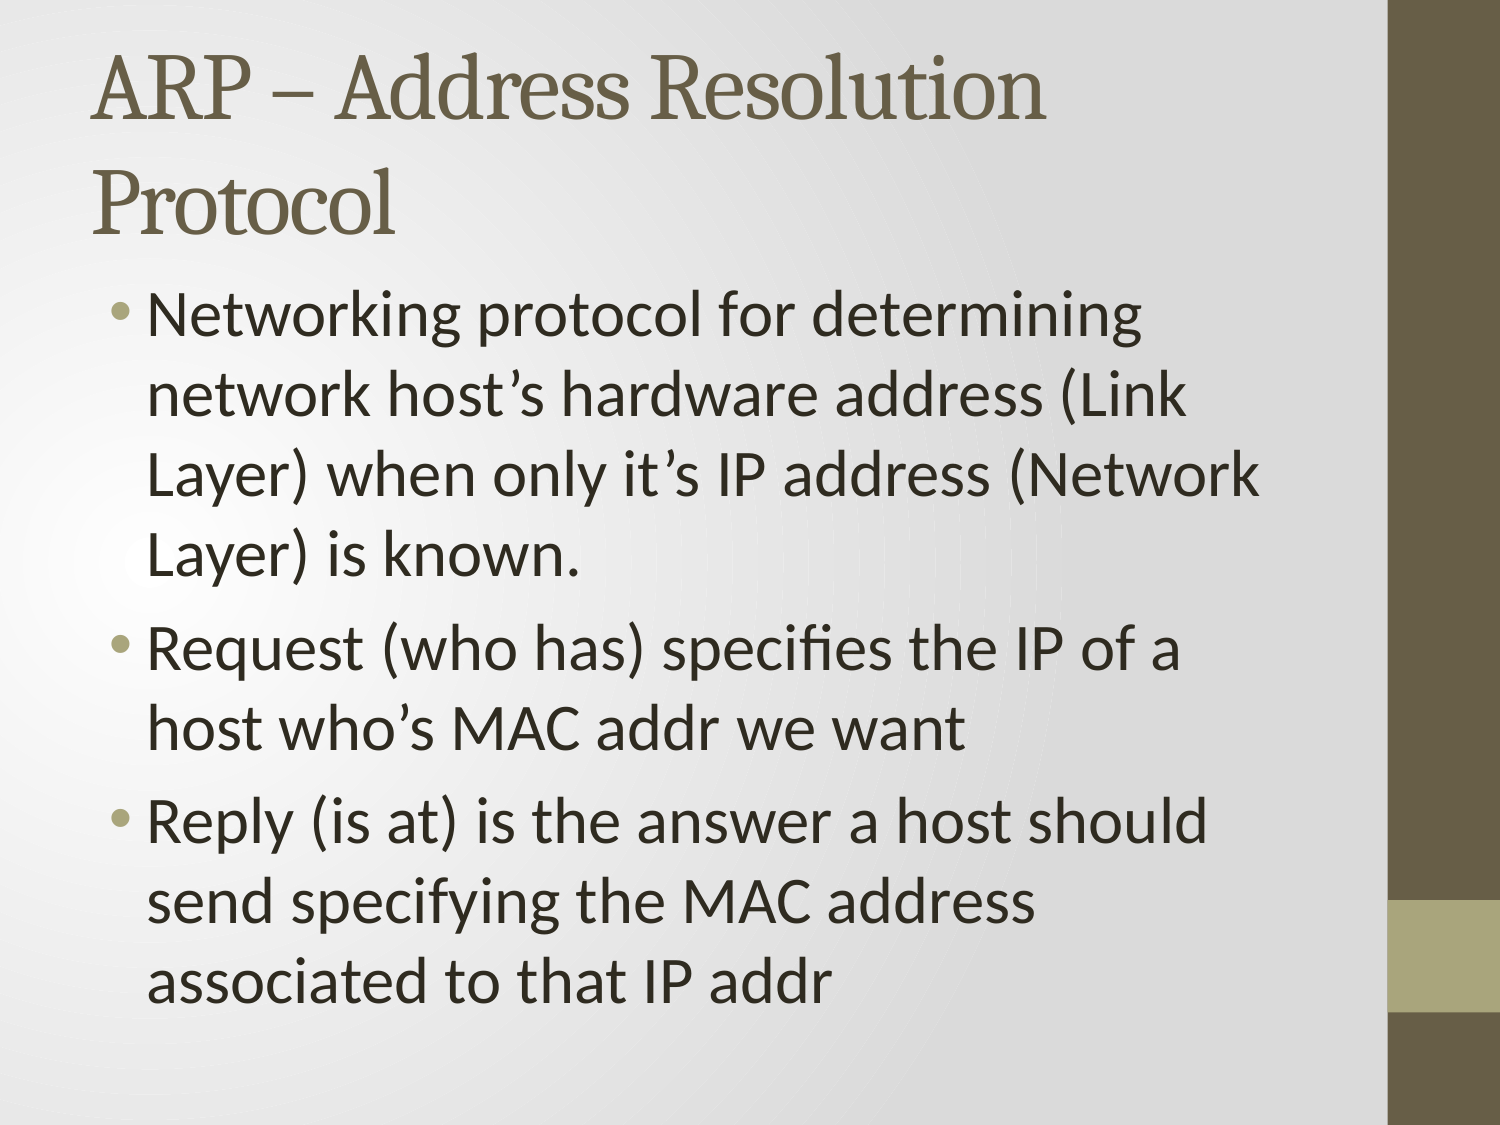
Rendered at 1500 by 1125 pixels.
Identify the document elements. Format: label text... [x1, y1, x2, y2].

title ARP – Address Resolution Protocol [75, 45, 1325, 233]
list Networking protocol for determining network host’s hardware address (Link Layer) when only it’s IP address (Network Layer) is known. Request (who has) specifies the IP of a host who’s MAC addr we want Reply (is at) is the answer a host should send specifying the MAC address associated to that IP addr [75, 262, 1325, 1050]
